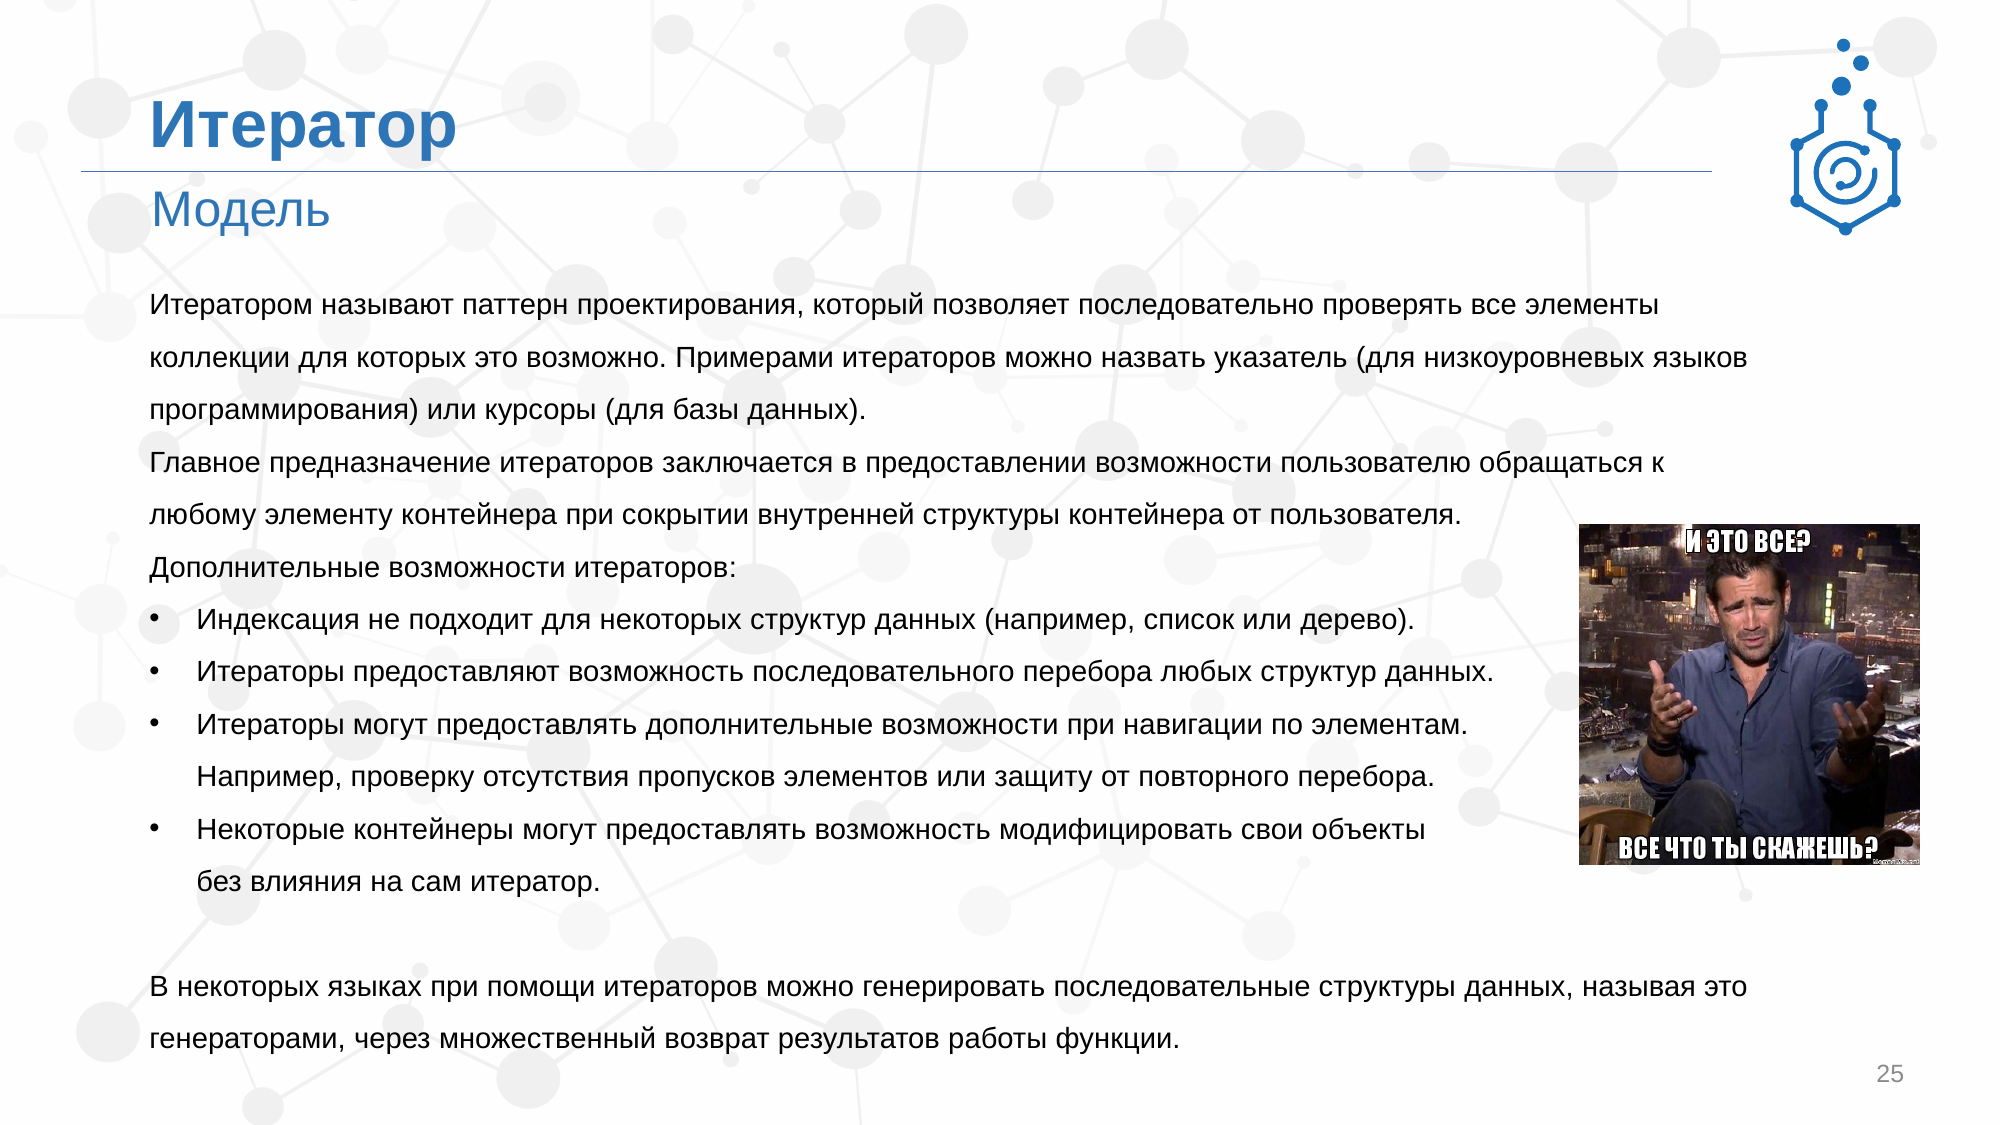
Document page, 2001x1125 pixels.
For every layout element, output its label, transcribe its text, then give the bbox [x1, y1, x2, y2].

text_box Модель [136, 180, 1404, 245]
text_box Итератор [134, 78, 1402, 162]
text_box Итератором называют паттерн проектирования, который позволяет последовательно проверять все элементы коллекции для которых это возможно. Примерами итераторов можно назвать указатель (для низкоуровневых языков программирования) или курсоры (для базы данных). Главное предназначение итераторов заключается в предоставлении возможности пользователю обращаться к любому элементу контейнера при сокрытии внутренней структуры контейнера от пользователя. Дополнительные возможности итераторов: Индексация не подходит для некоторых структур данных (например, список или дерево). Итераторы предоставляют возможность последовательного перебора любых структур данных. Итераторы могут предоставлять дополнительные возможности при навигации по элементам. Например, проверку отсутствия пропусков элементов или защиту от повторного перебора. Некоторые контейнеры могут предоставлять возможность модифицировать свои объекты без влияния на сам итератор. В некоторых языках при помощи итераторов можно генерировать последовательные структуры данных, называя это генераторами, через множественный возврат результатов работы функции. [134, 260, 1791, 1063]
slide_number 25 [1724, 1042, 1920, 1103]
picture [0, 0, 2001, 1125]
